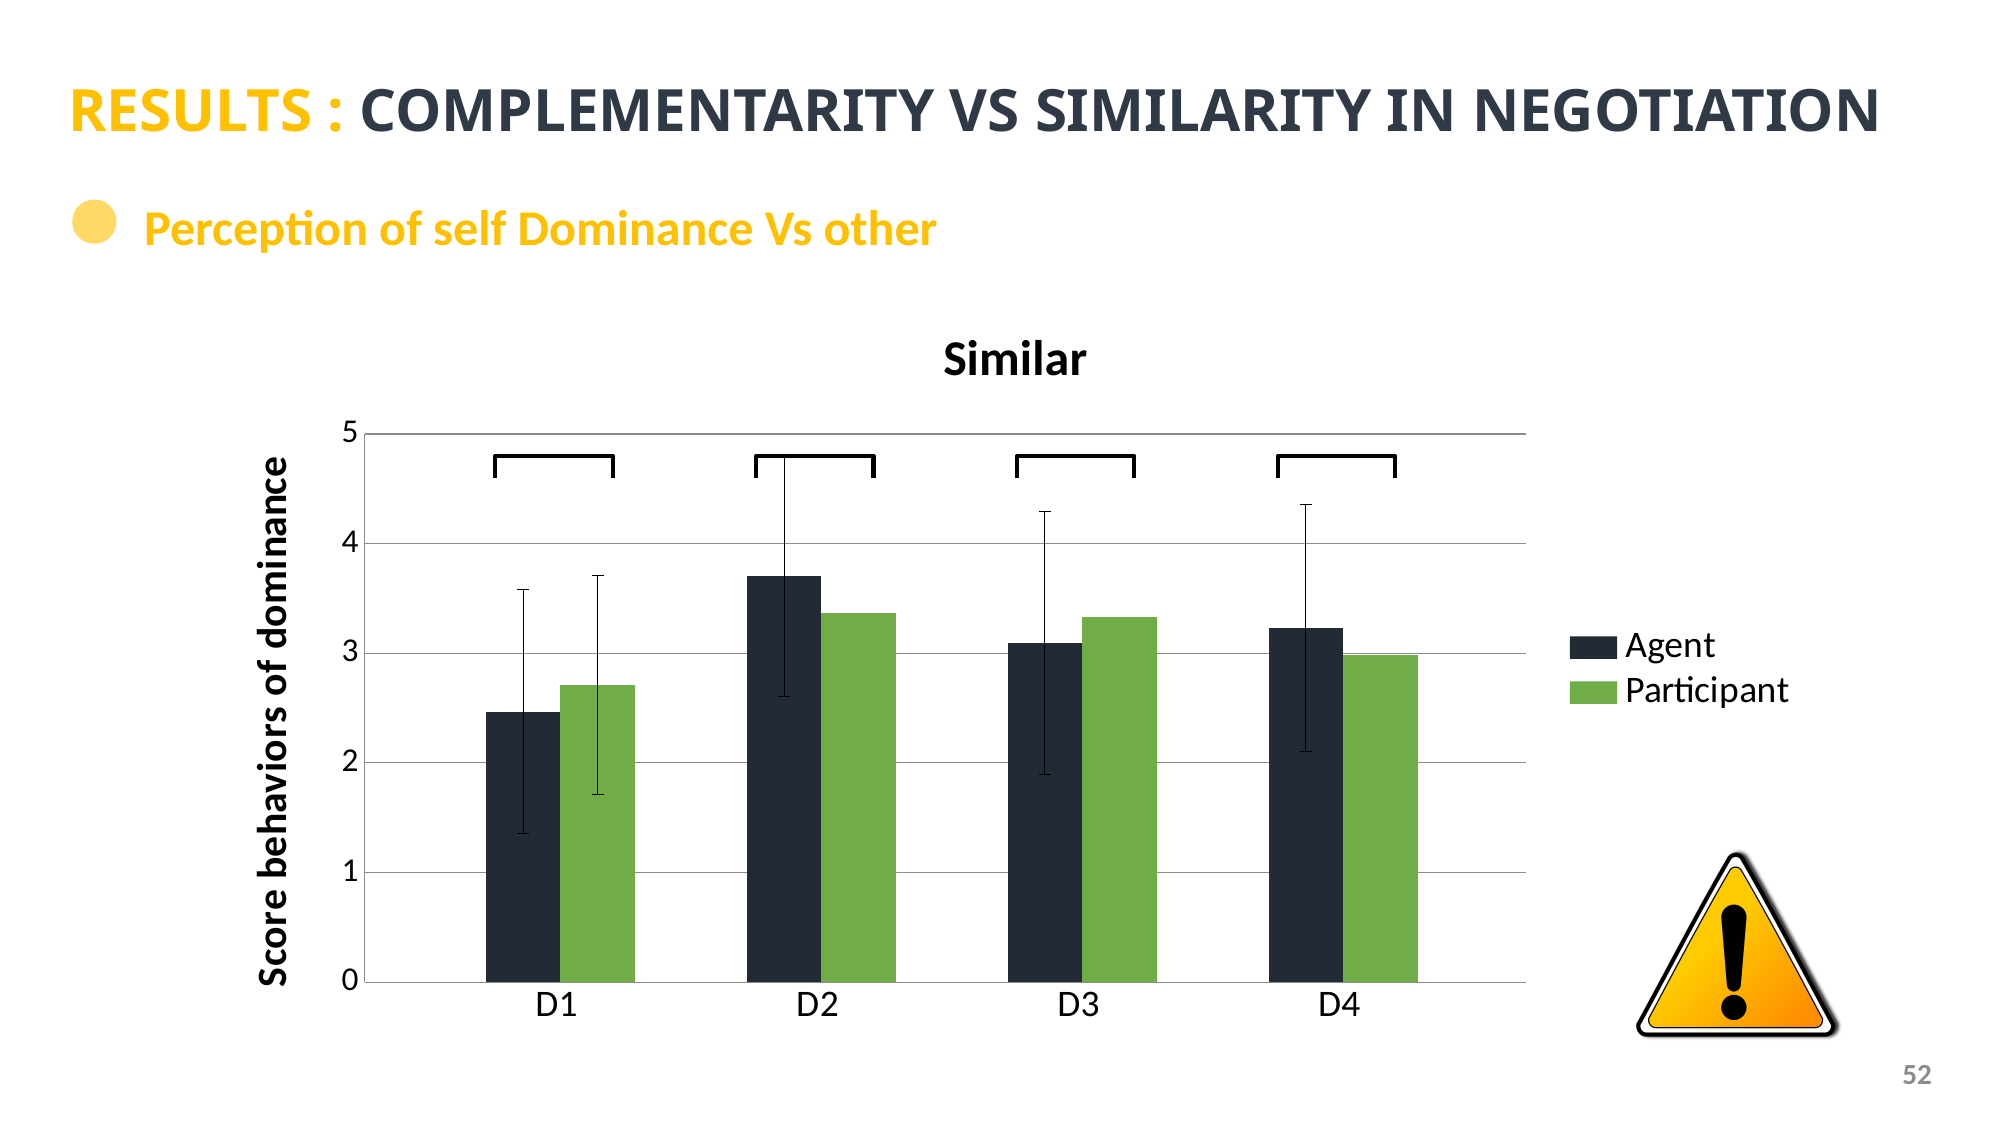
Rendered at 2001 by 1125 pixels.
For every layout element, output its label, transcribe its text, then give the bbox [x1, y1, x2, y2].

slide_number 52 [1496, 1042, 1947, 1103]
picture [1635, 848, 1843, 1041]
text_box Perception of self Dominance Vs other [129, 187, 953, 263]
title RESULTS : COMPLEMENTARITY VS SIMILARITY IN NEGOTIATION [53, 24, 2000, 200]
chart [215, 299, 1815, 1041]
text_box [71, 199, 117, 245]
